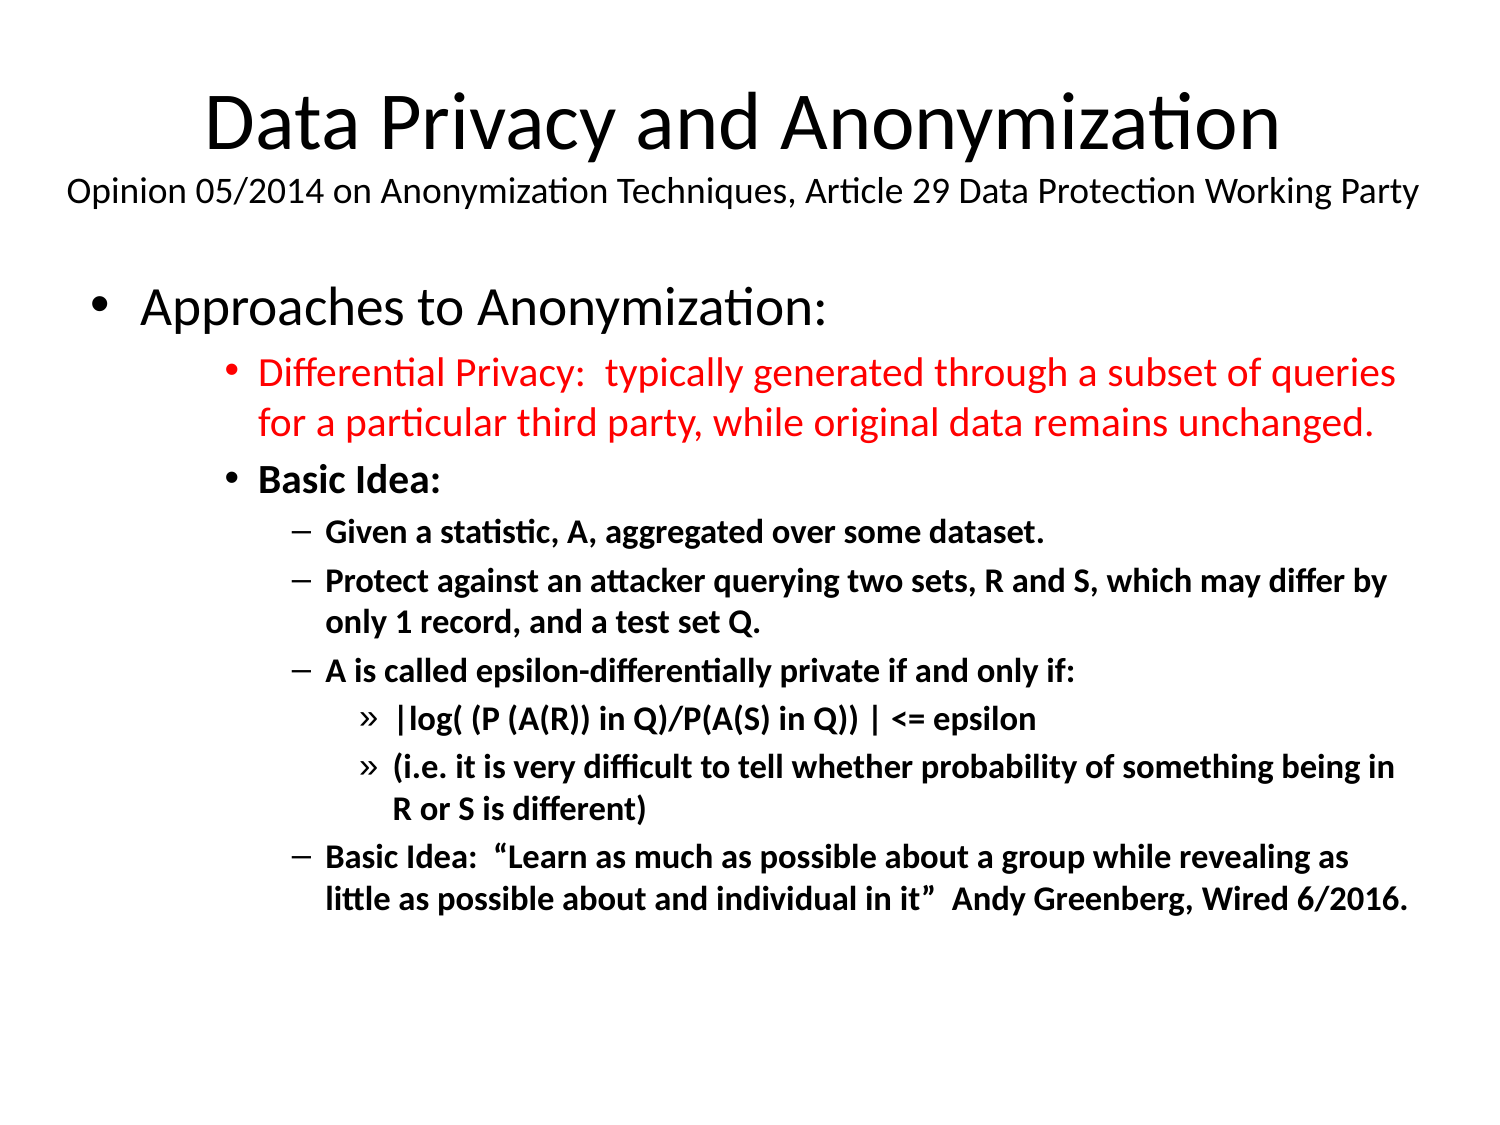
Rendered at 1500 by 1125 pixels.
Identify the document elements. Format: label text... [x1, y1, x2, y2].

list Approaches to Anonymization: Differential Privacy: typically generated through a subset of queries for a particular third party, while original data remains unchanged. Basic Idea: Given a statistic, A, aggregated over some dataset. Protect against an attacker querying two sets, R and S, which may differ by only 1 record, and a test set Q. A is called epsilon-differentially private if and only if: |log( (P (A(R)) in Q)/P(A(S) in Q)) | <= epsilon (i.e. it is very difficult to tell whether probability of something being in R or S is different) Basic Idea: “Learn as much as possible about a group while revealing as little as possible about and individual in it” Andy Greenberg, Wired 6/2016. [75, 262, 1425, 1005]
title Data Privacy and Anonymization Opinion 05/2014 on Anonymization Techniques, Article 29 Data Protection Working Party [37, 45, 1450, 233]
